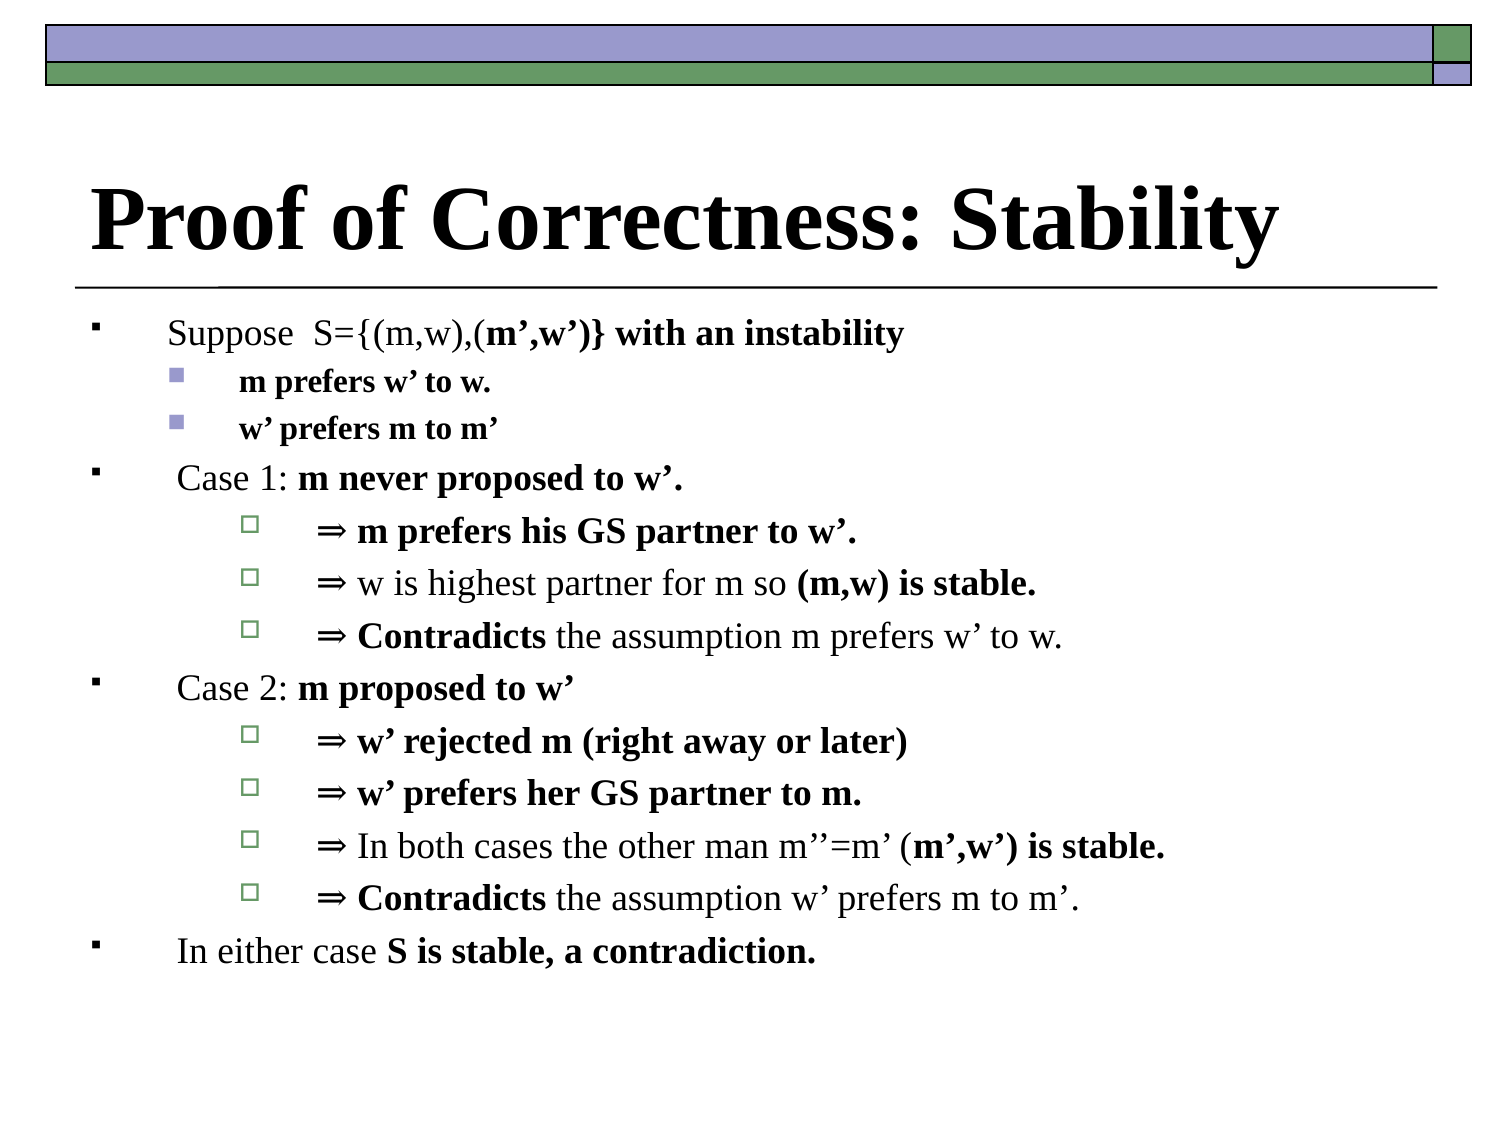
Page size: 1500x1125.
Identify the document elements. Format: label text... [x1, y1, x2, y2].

title Proof of Correctness: Stability [74, 87, 1426, 276]
list Suppose S={(m,w),(m’,w’)} with an instability m prefers w’ to w. w’ prefers m to m’ Case 1: m never proposed to w’. ⇒ m prefers his GS partner to w’. ⇒ w is highest partner for m so (m,w) is stable. ⇒ Contradicts the assumption m prefers w’ to w. Case 2: m proposed to w’ ⇒ w’ rejected m (right away or later) ⇒ w’ prefers her GS partner to m. ⇒ In both cases the other man m’’=m’ (m’,w’) is stable. ⇒ Contradicts the assumption w’ prefers m to m’. In either case S is stable, a contradiction. [74, 299, 1426, 1006]
